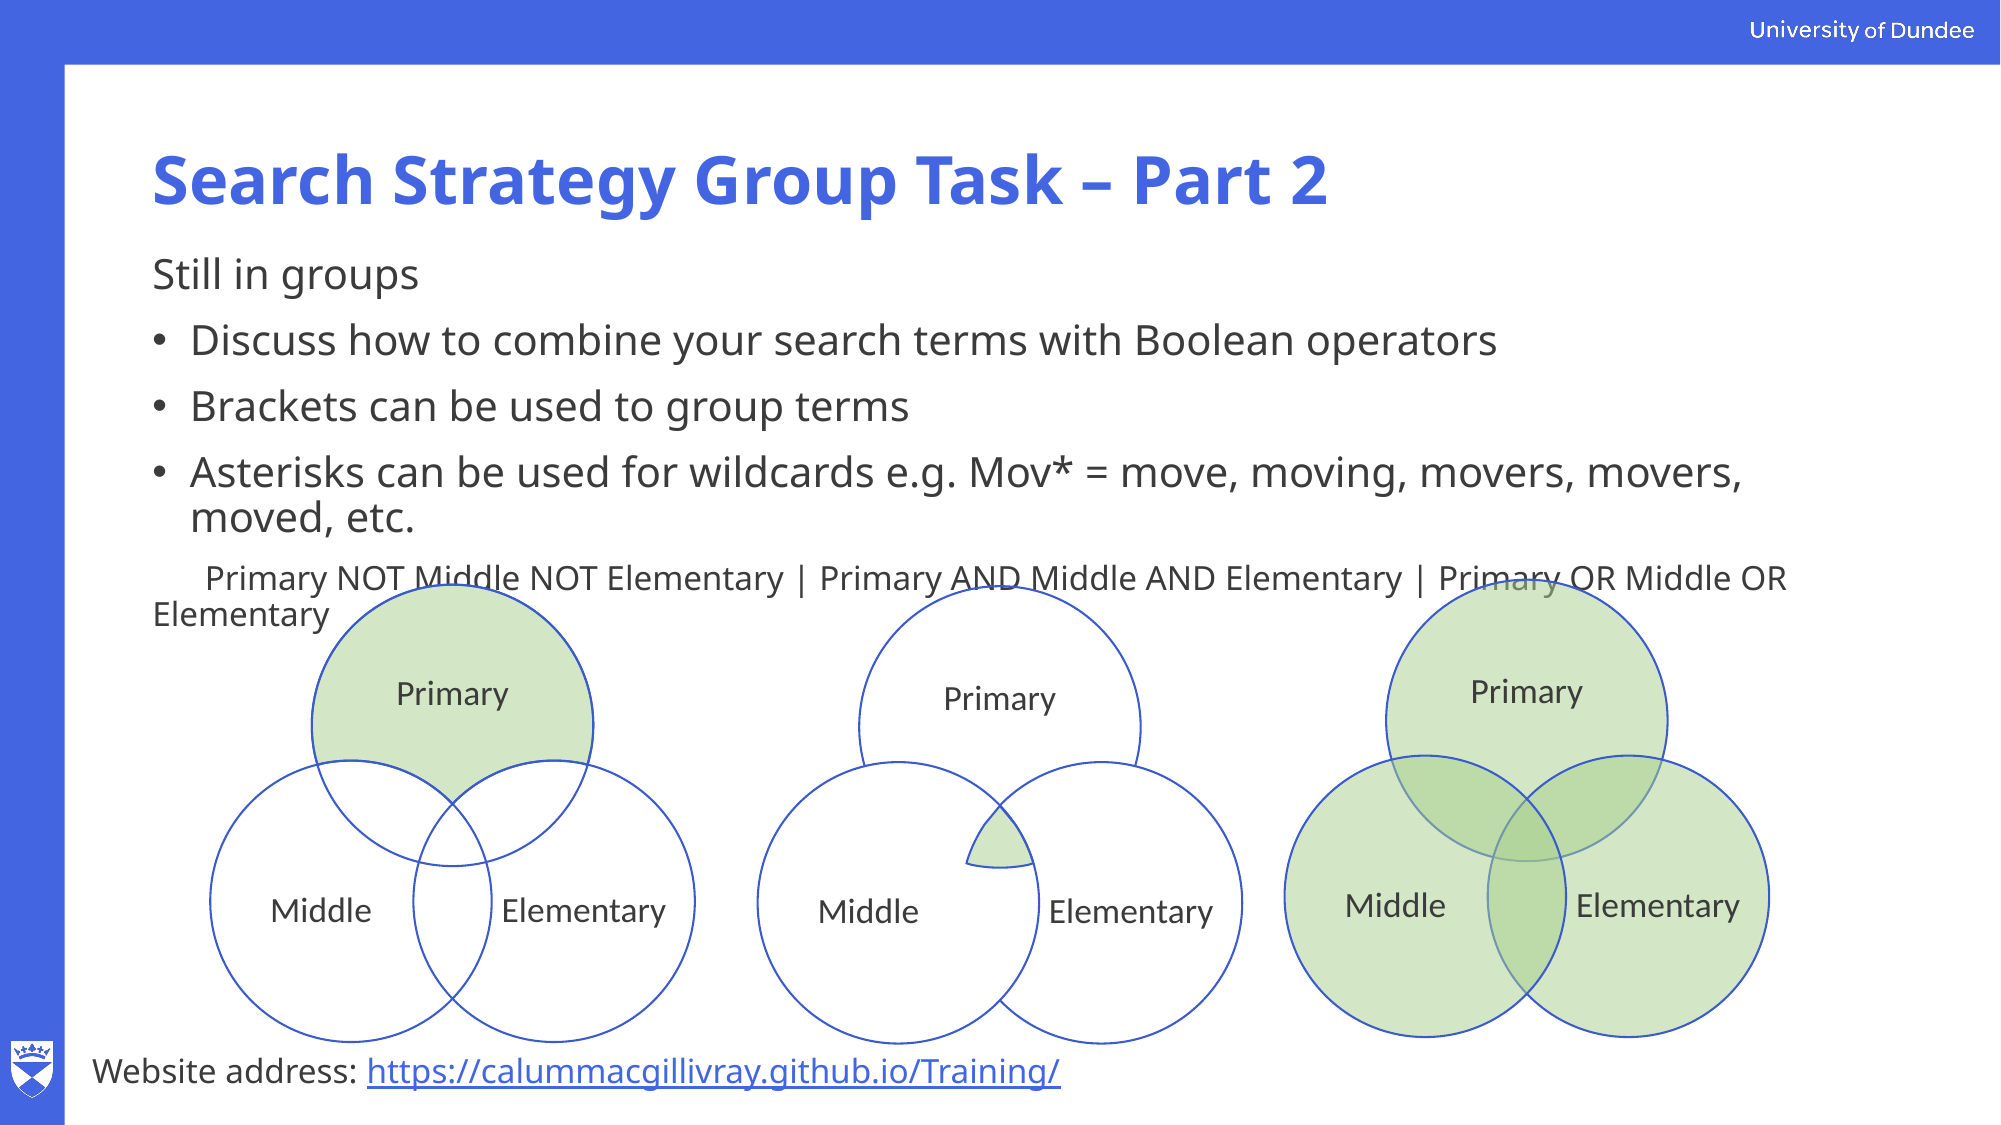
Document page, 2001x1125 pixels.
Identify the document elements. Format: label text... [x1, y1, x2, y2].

title Search Strategy Group Task – Part 2 [137, 127, 1863, 238]
list Still in groups Discuss how to combine your search terms with Boolean operators Brackets can be used to group terms Asterisks can be used for wildcards e.g. Mov* = move, moving, movers, movers, moved, etc. Primary NOT Middle NOT Elementary | Primary AND Middle AND Elementary | Primary OR Middle OR Elementary [137, 246, 1863, 961]
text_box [1284, 579, 1770, 1038]
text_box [210, 584, 695, 1043]
picture [11, 1041, 53, 1098]
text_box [757, 586, 1243, 1044]
list Website address: https://calummacgillivray.github.io/Training/ [77, 1043, 1285, 1096]
picture [1751, 20, 1974, 42]
